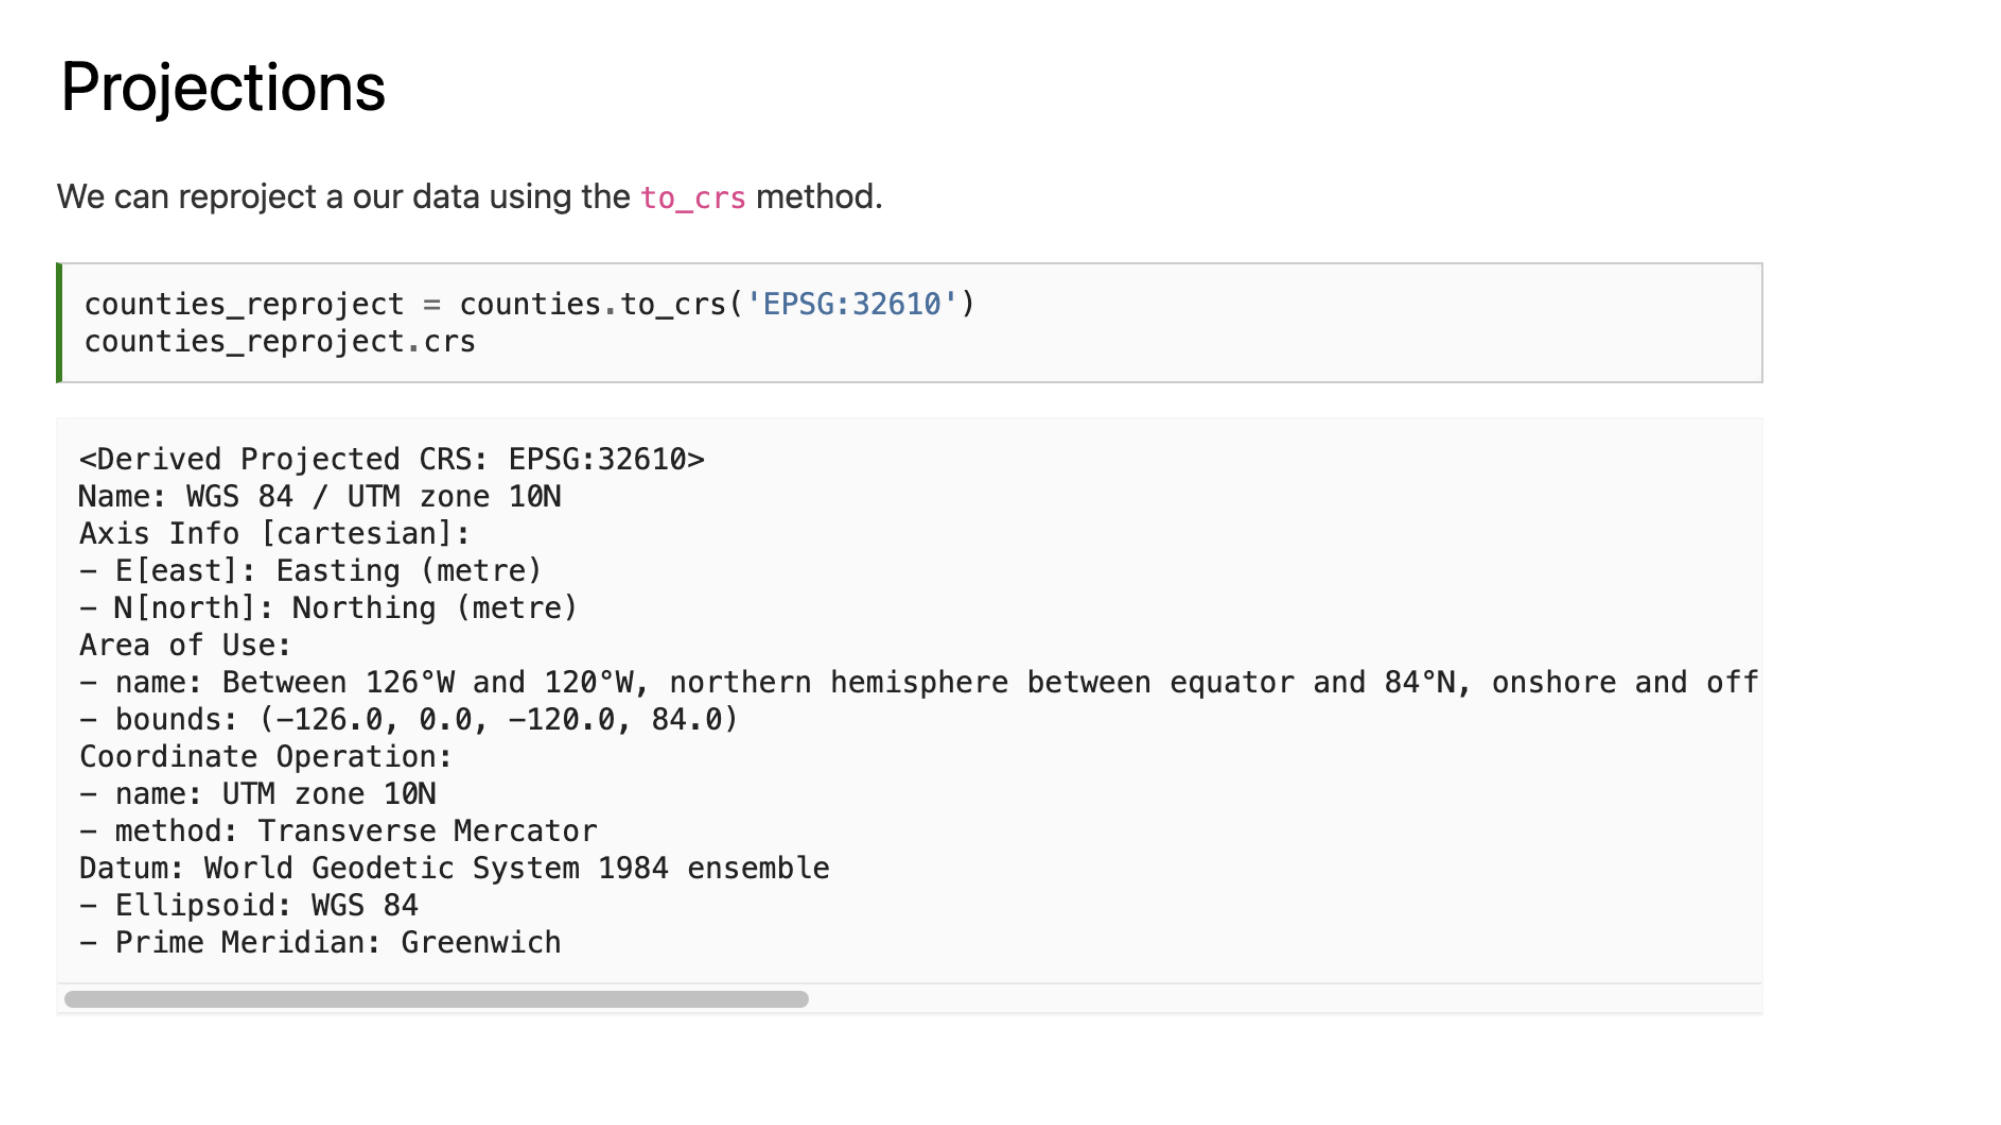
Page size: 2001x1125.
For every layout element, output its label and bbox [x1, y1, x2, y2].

picture [22, 0, 1837, 1045]
